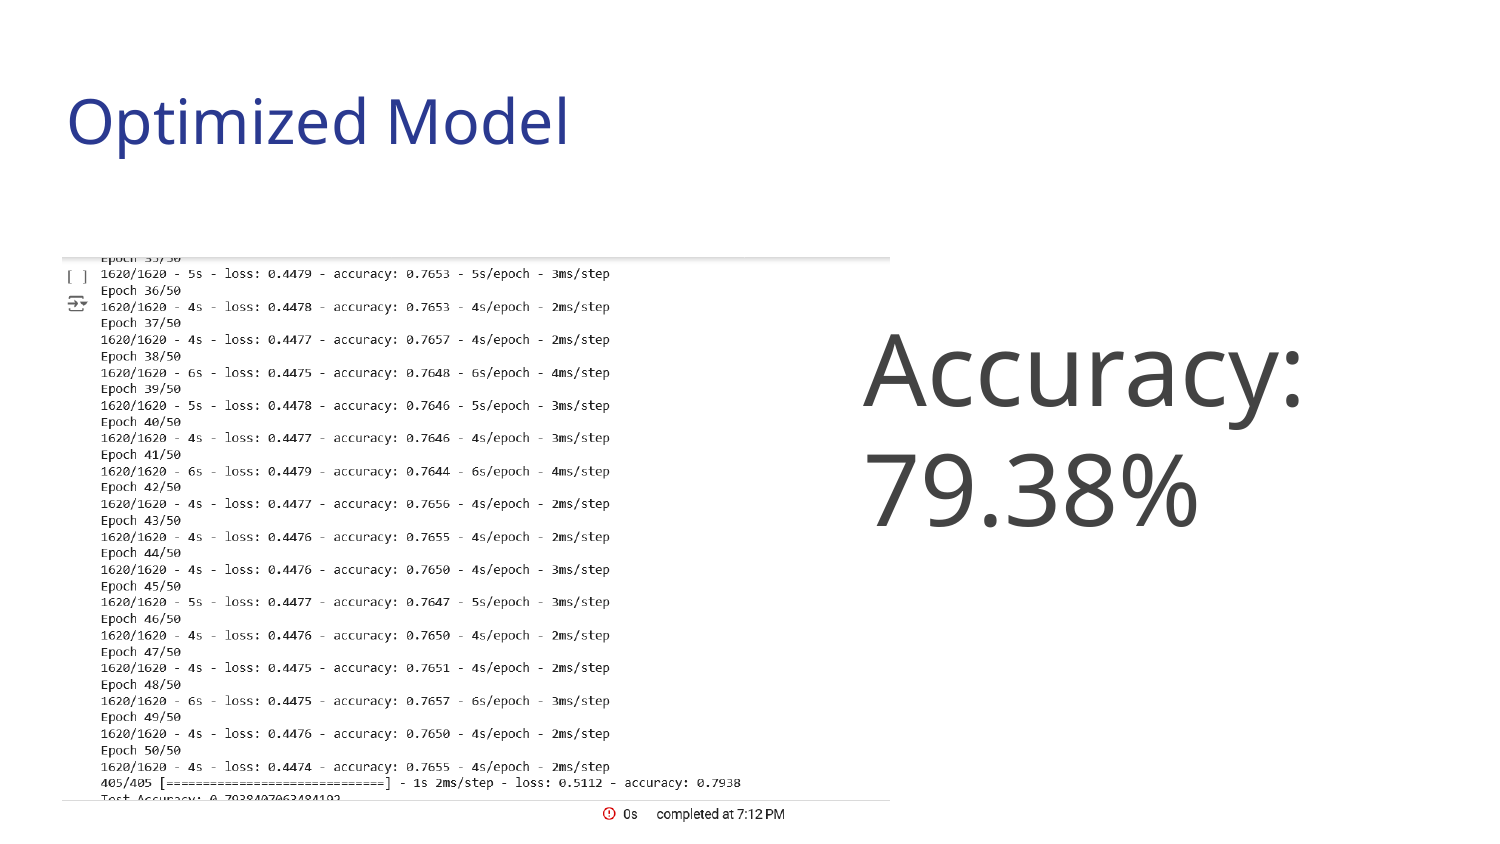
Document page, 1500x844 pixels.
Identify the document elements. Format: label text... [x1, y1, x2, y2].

title Optimized Model [51, 67, 1449, 167]
picture [61, 251, 891, 826]
text_box Accuracy: 79.38% [895, 291, 1500, 808]
